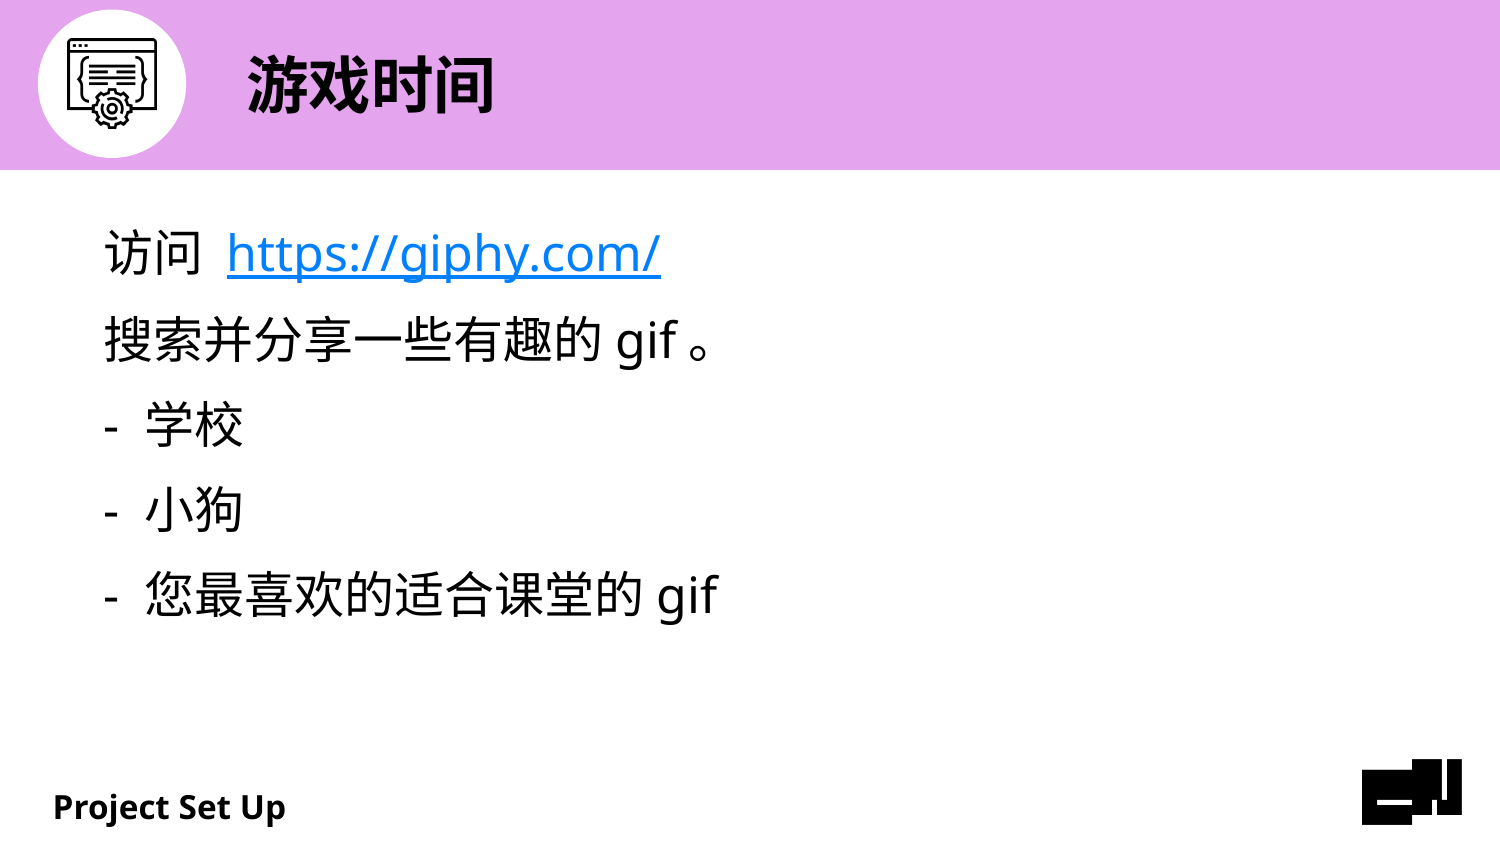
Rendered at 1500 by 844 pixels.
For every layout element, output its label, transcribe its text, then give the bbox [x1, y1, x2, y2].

picture [67, 38, 157, 129]
picture [1362, 759, 1462, 825]
list 访问 https://giphy.com/ 搜索并分享一些有趣的gif。 - 学校 - 小狗 - 您最喜欢的适合课堂的gif [88, 206, 1425, 751]
title 游戏时间 [231, 9, 1463, 158]
